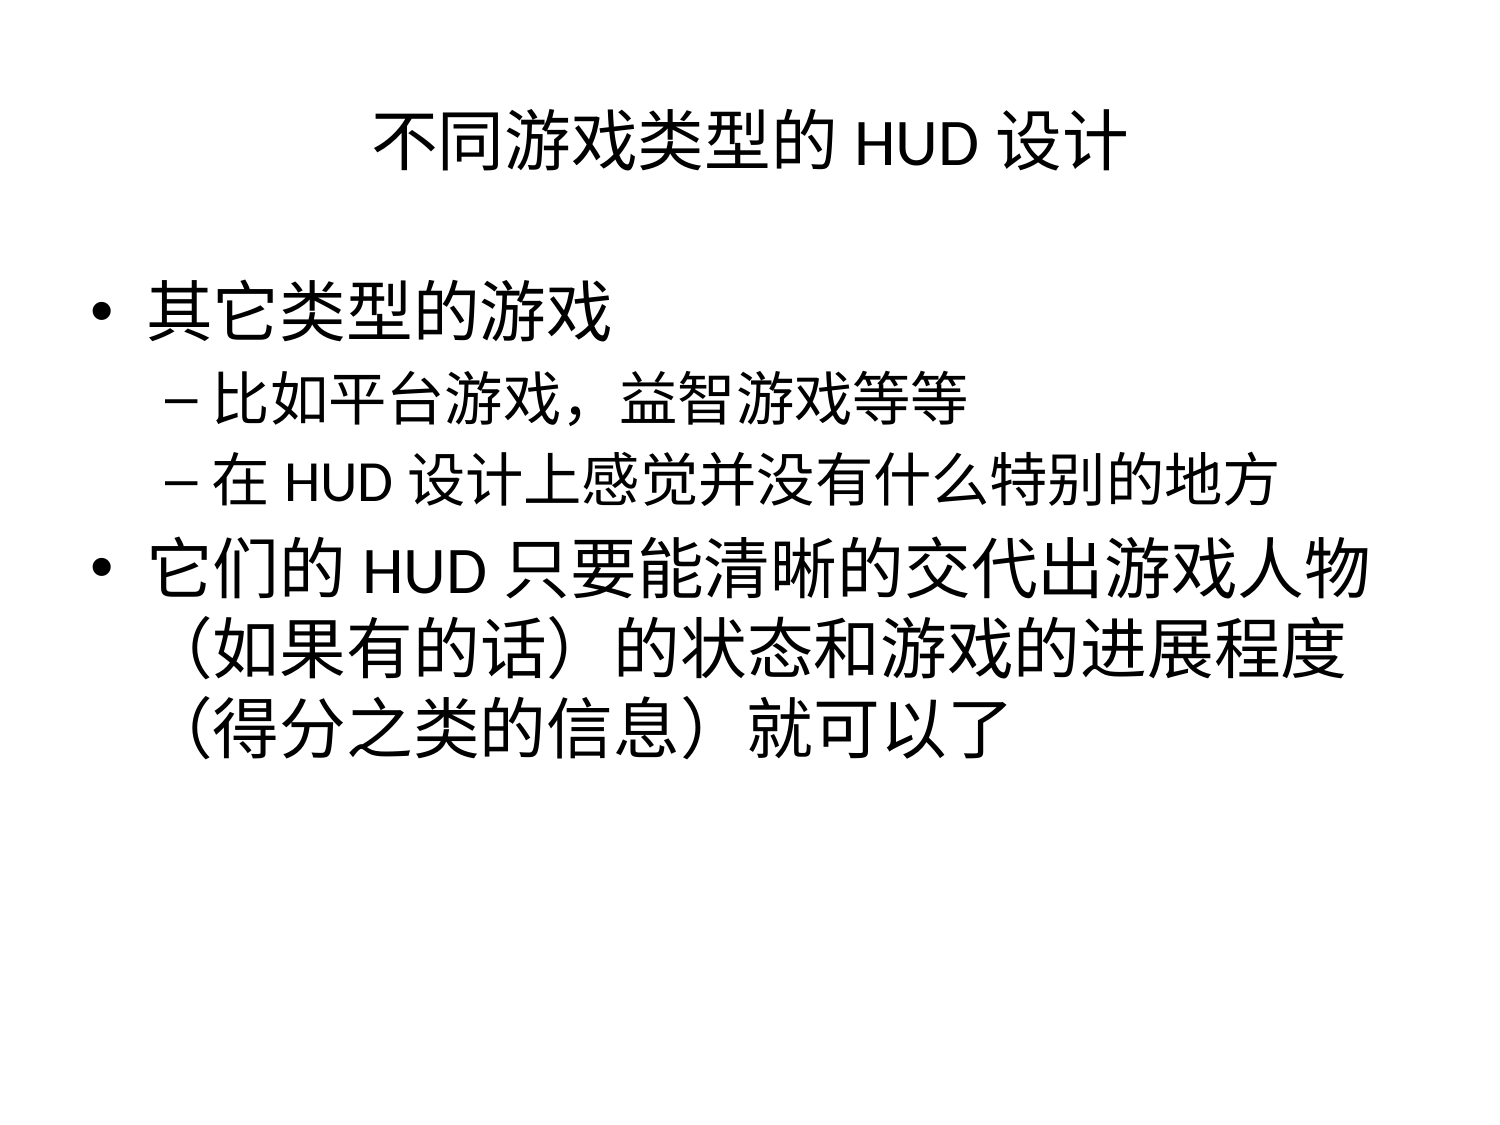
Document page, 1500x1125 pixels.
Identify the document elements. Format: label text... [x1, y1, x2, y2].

list 其它类型的游戏 比如平台游戏，益智游戏等等 在HUD设计上感觉并没有什么特别的地方 它们的HUD只要能清晰的交代出游戏人物（如果有的话）的状态和游戏的进展程度（得分之类的信息）就可以了 [75, 262, 1425, 1005]
title 不同游戏类型的HUD设计 [75, 45, 1425, 233]
